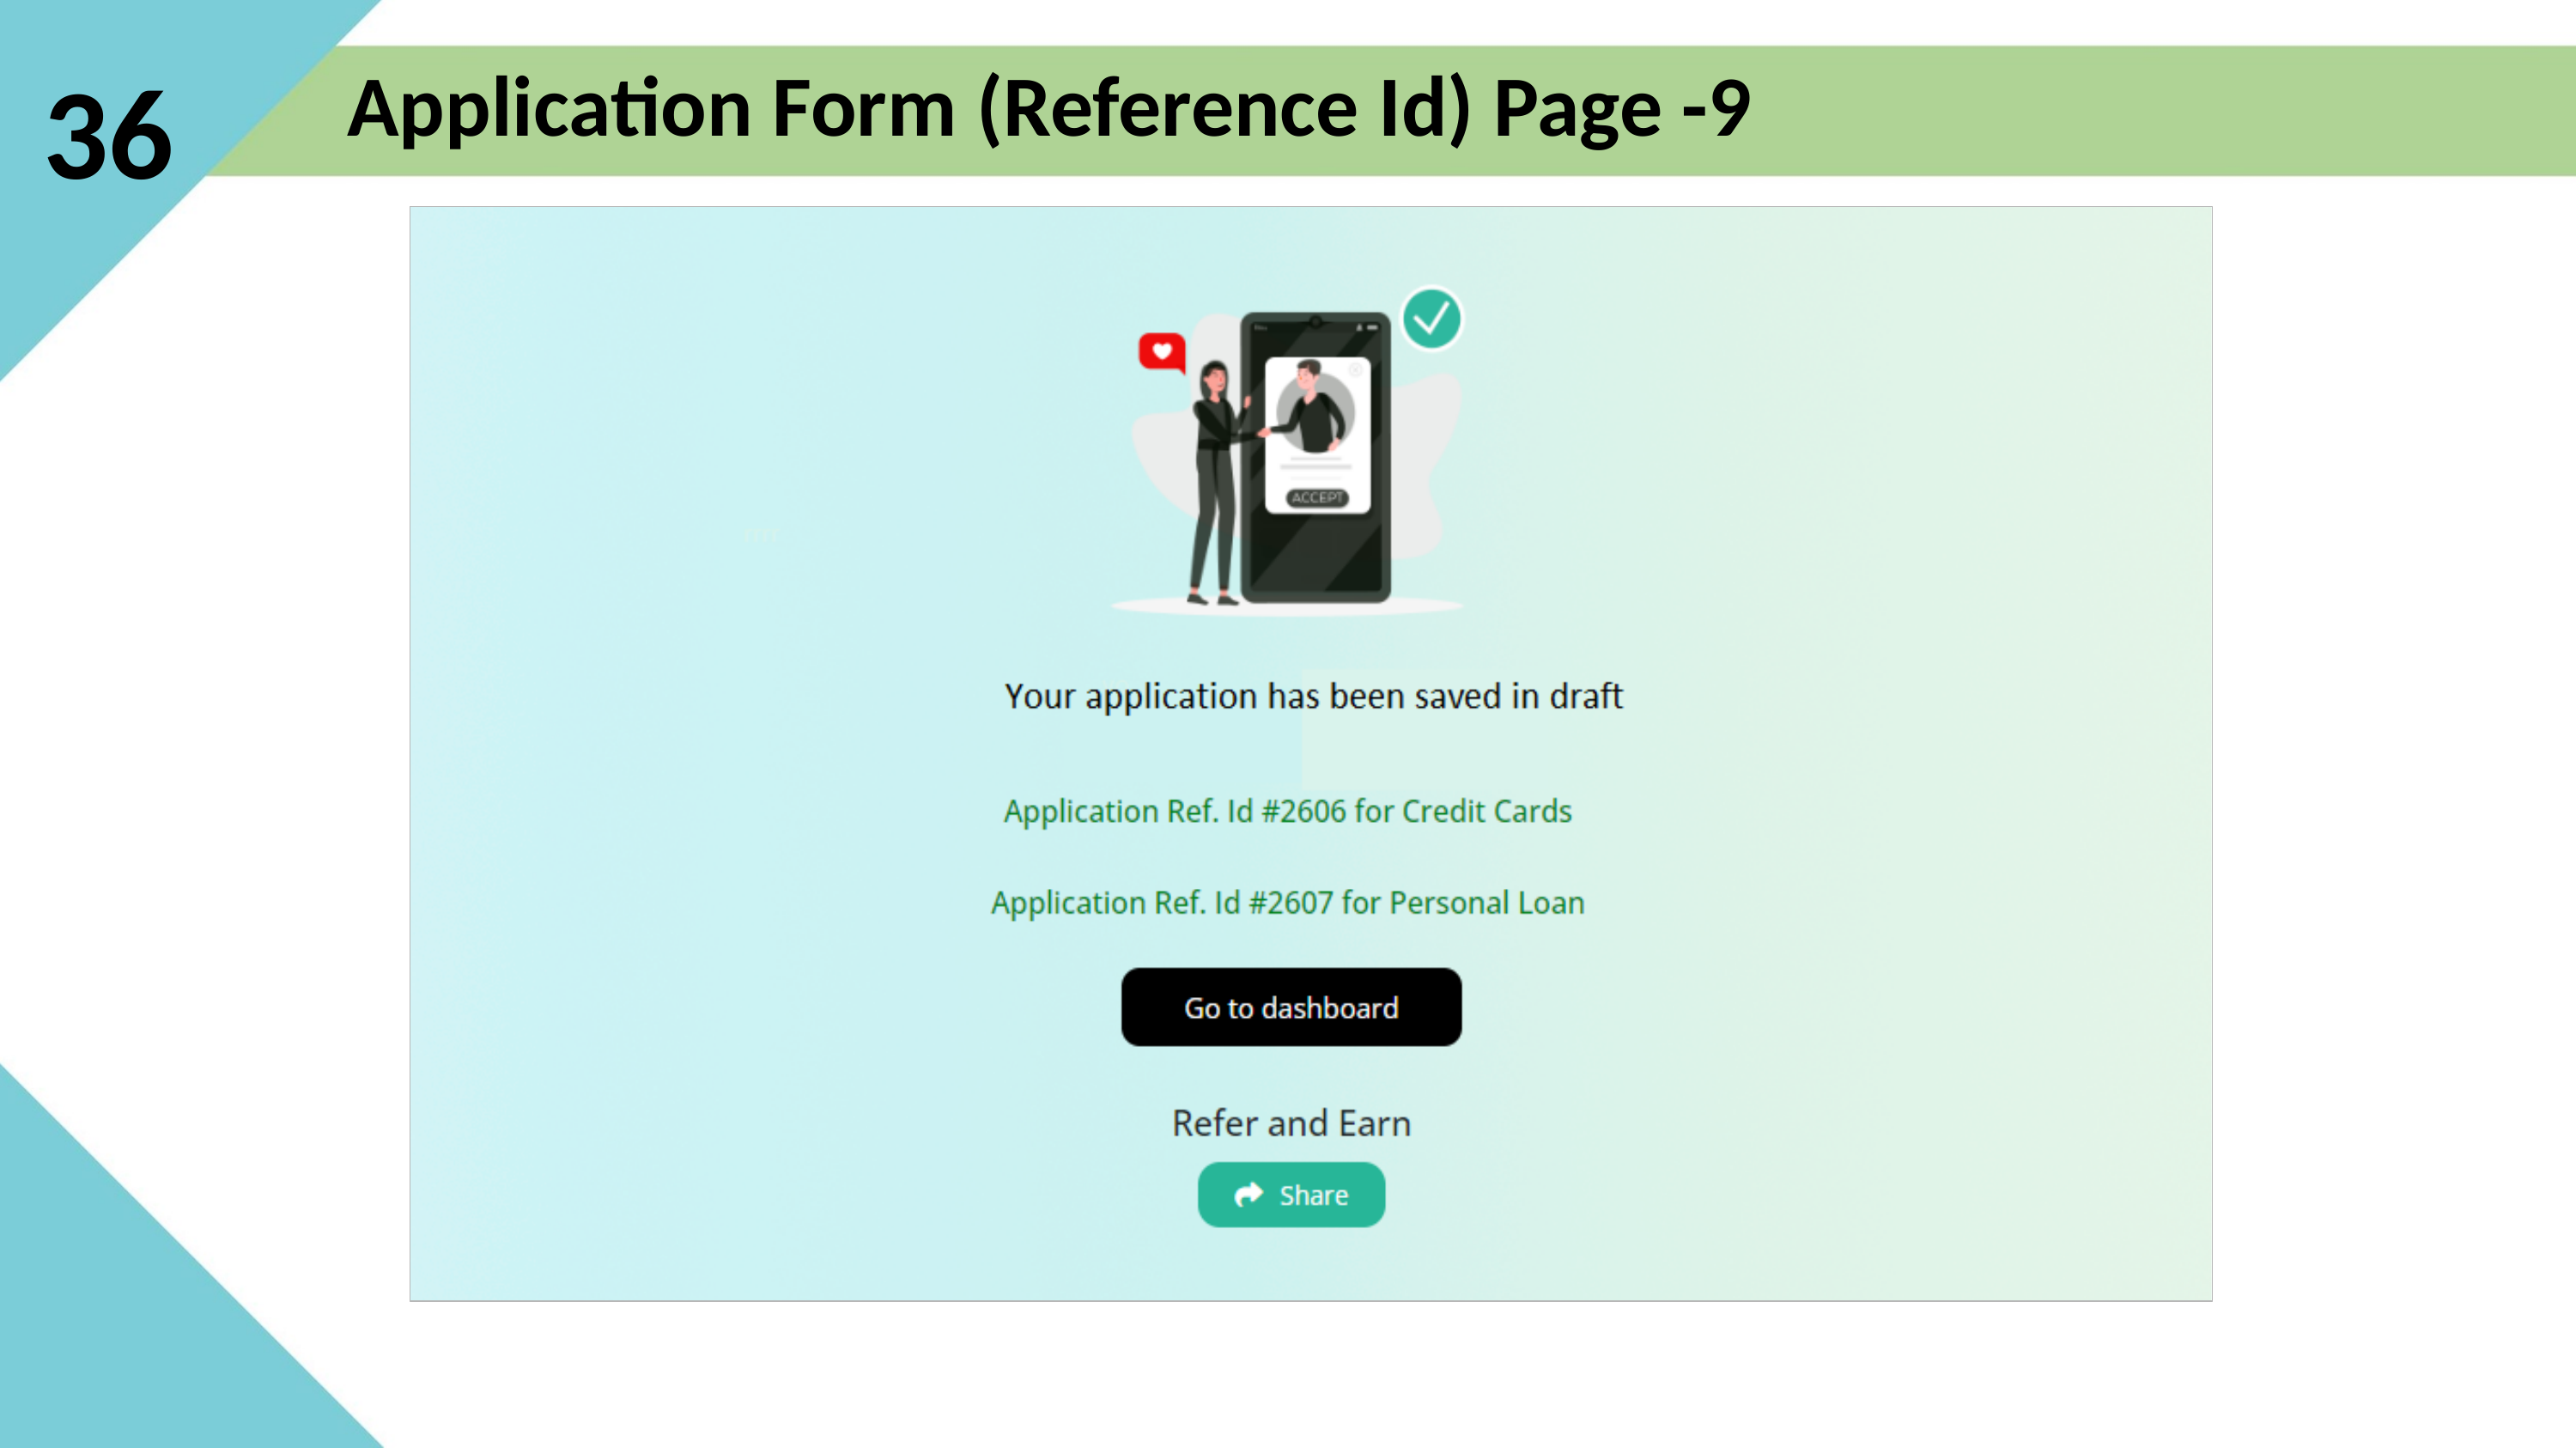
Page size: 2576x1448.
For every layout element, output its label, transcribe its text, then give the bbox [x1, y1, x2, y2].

text_box 36 [30, 44, 284, 212]
picture [410, 207, 2212, 1301]
text_box Application Form (Reference Id) Page -9 [334, 44, 2576, 161]
text_box [0, 0, 2576, 1448]
